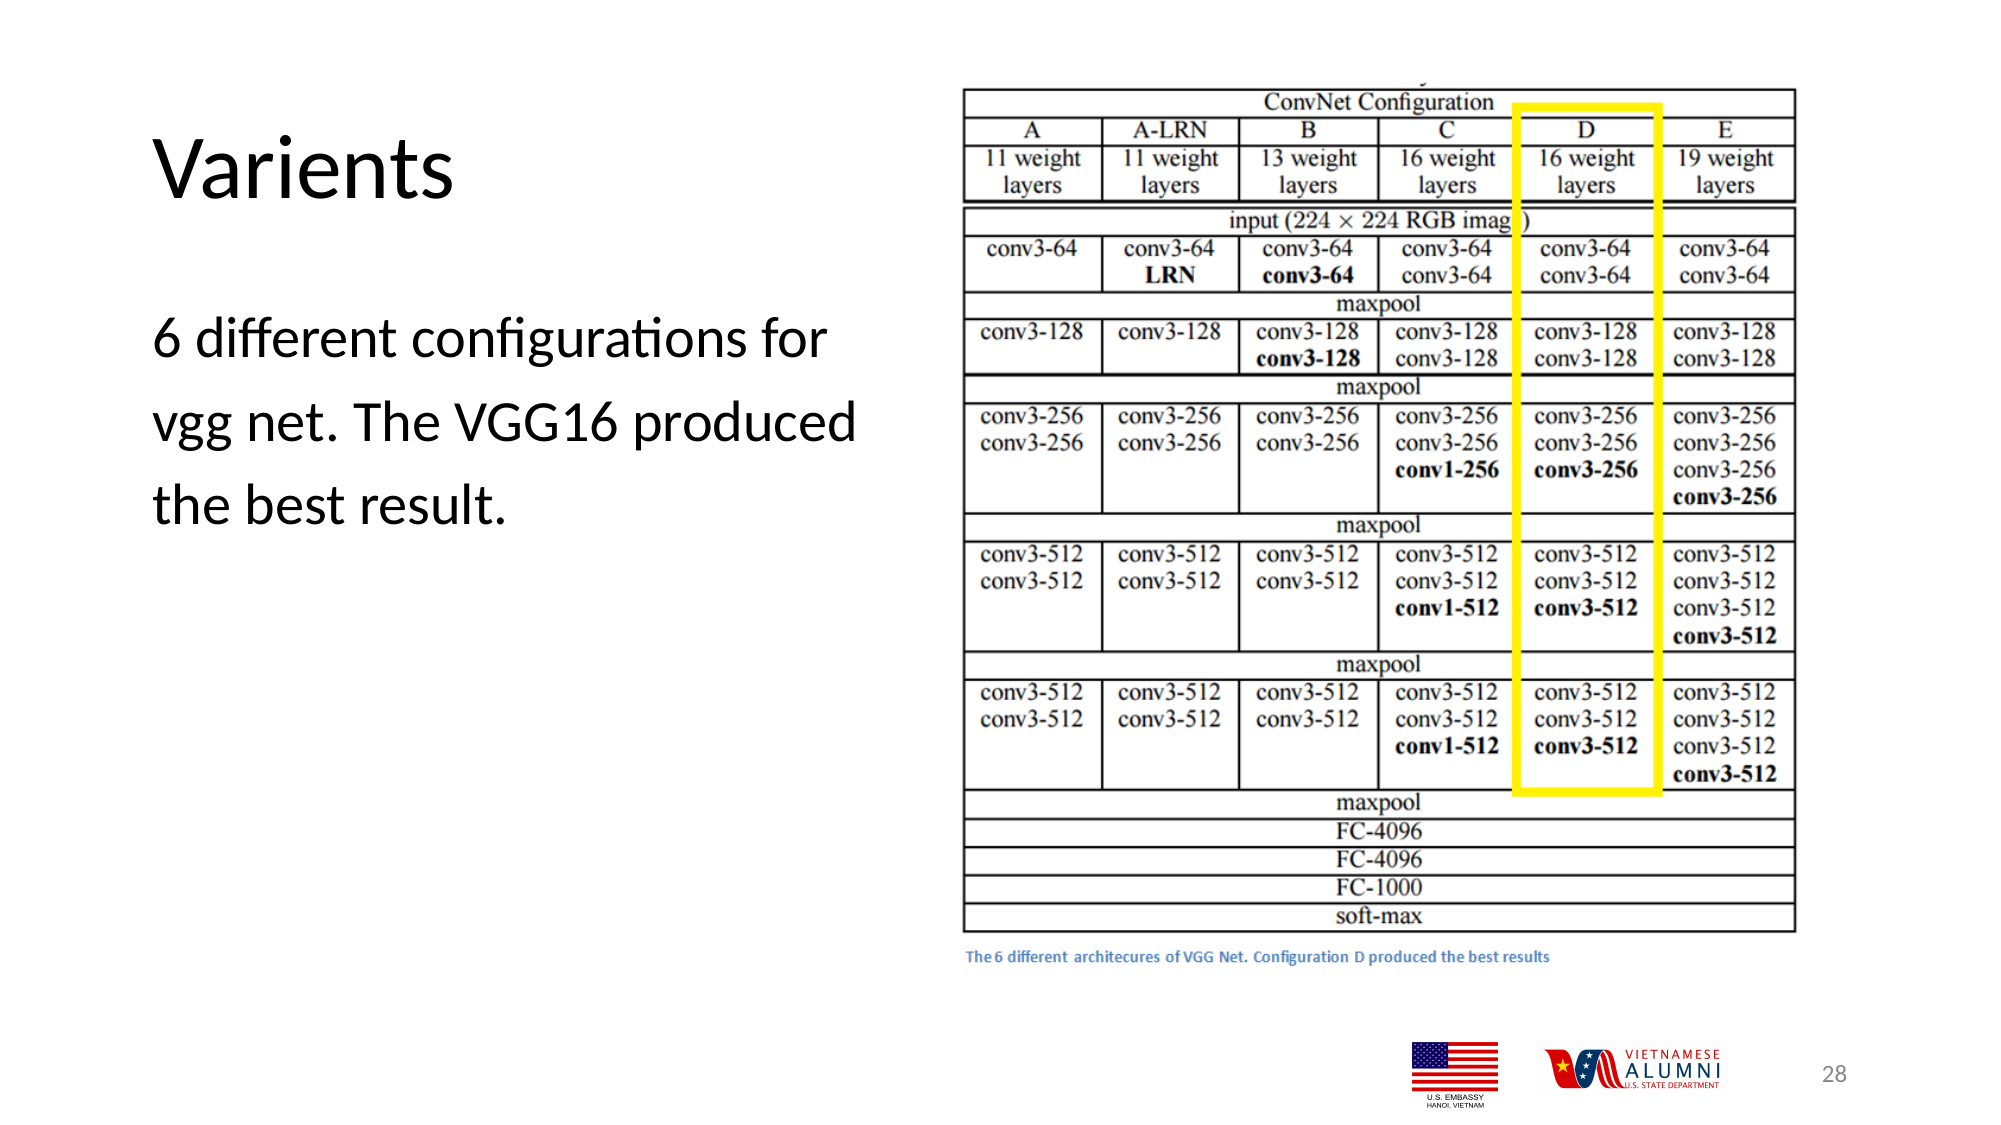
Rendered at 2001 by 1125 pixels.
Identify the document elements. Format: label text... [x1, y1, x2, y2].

title Varients [137, 59, 1863, 278]
picture [948, 78, 1834, 973]
slide_number 28 [1412, 1042, 1863, 1103]
list 6 different configurations for vgg net. The VGG16 produced the best result. [137, 299, 1863, 1014]
picture [1412, 1103, 1498, 1113]
